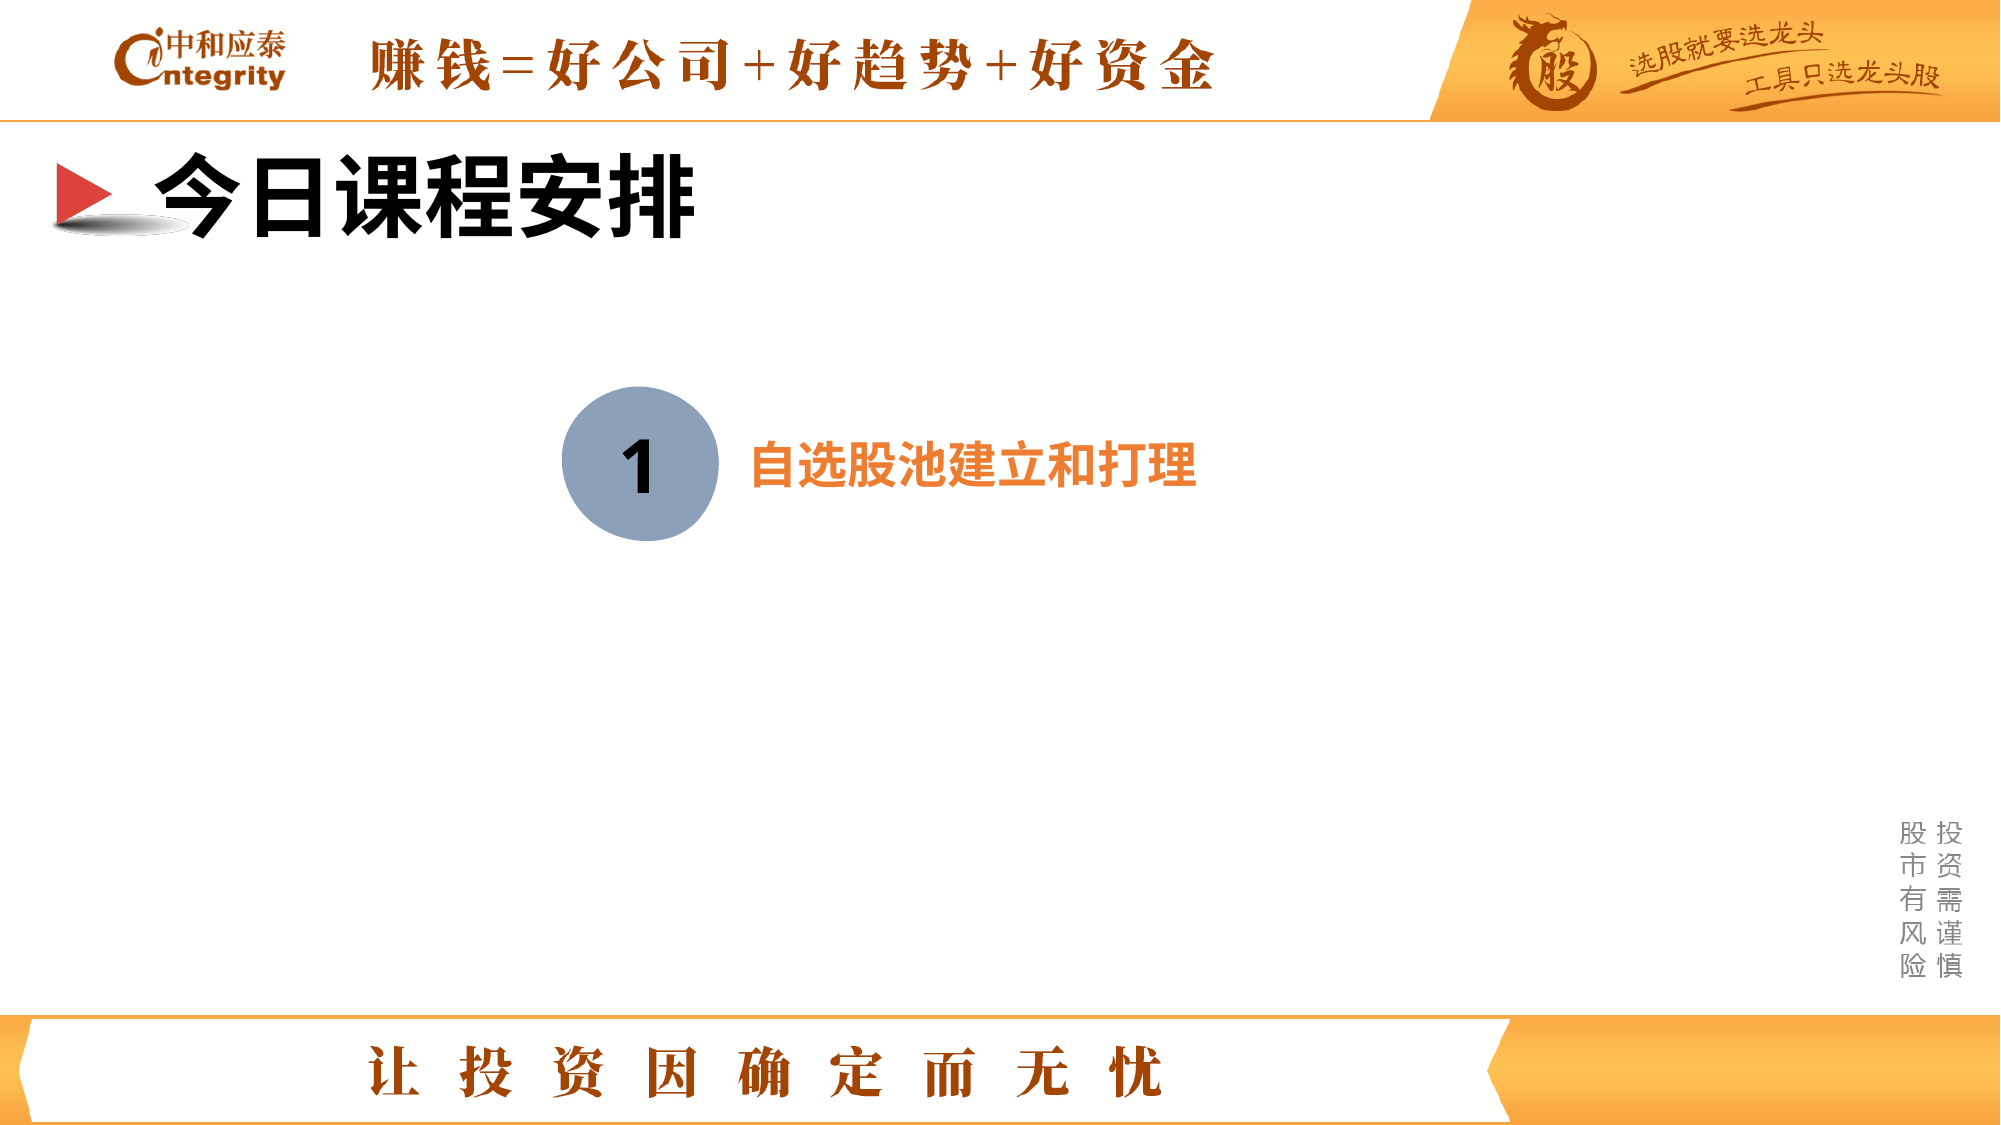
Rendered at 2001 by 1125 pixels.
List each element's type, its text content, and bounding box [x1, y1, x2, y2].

text_box 1 [560, 385, 721, 543]
picture [0, 0, 2000, 1125]
text_box 今日课程安排 [189, 144, 821, 258]
text_box 自选股池建立和打理 [732, 425, 1596, 501]
